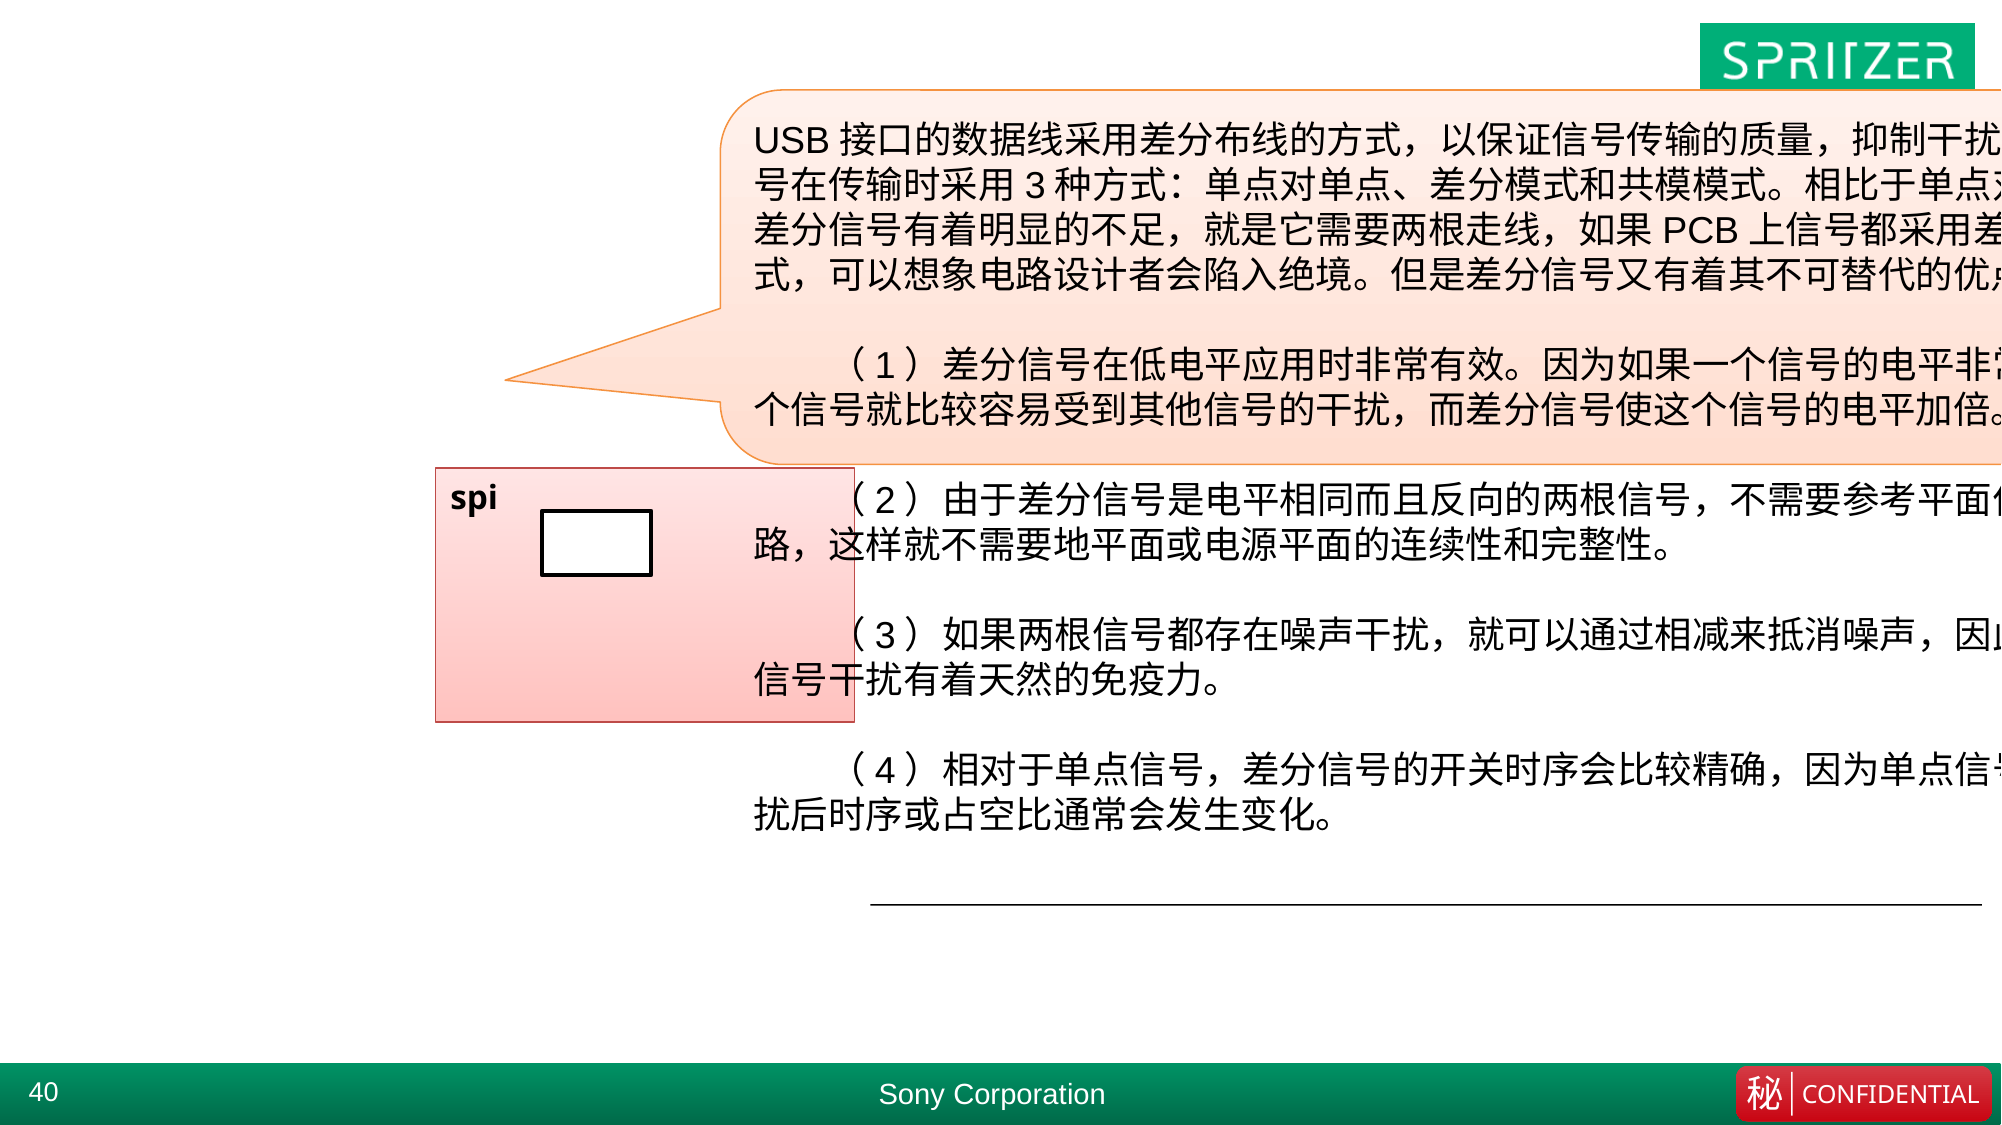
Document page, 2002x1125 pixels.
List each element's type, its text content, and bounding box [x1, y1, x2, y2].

text_box 1 [3, 1071, 75, 1110]
text_box spi [435, 468, 855, 722]
text_box [541, 510, 652, 576]
picture [1700, 23, 1975, 90]
text_box USB接口的数据线采用差分布线的方式，以保证信号传输的质量，抑制干扰。通常认为信号在传输时采用3种方式：单点对单点、差分模式和共模模式。相比于单点对单点模式，差分信号有着明显的不足，就是它需要两根走线，如果PCB上信号都采用差分布线的方式，可以想象电路设计者会陷入绝境。但是差分信号又有着其不可替代的优点[3]： （1）差分信号在低电平应用时非常有效。因为如果一个信号的电平非常低，那么这个信号就比较容易受到其他信号的干扰，而差分信号使这个信号的电平加倍。 （2）由于差分信号是电平相同而且反向的两根信号，不需要参考平面作为信号回路，这样就不需要地平面或电源平面的连续性和完整性。 （3）如果两根信号都存在噪声干扰，就可以通过相减来抵消噪声，因此差分信号对信号干扰有着天然的免疫力。 （4）相对于单点信号，差分信号的开关时序会比较精确，因为单点信号受到噪声干扰后时序或占空比通常会发生变化。 [505, 89, 2001, 465]
